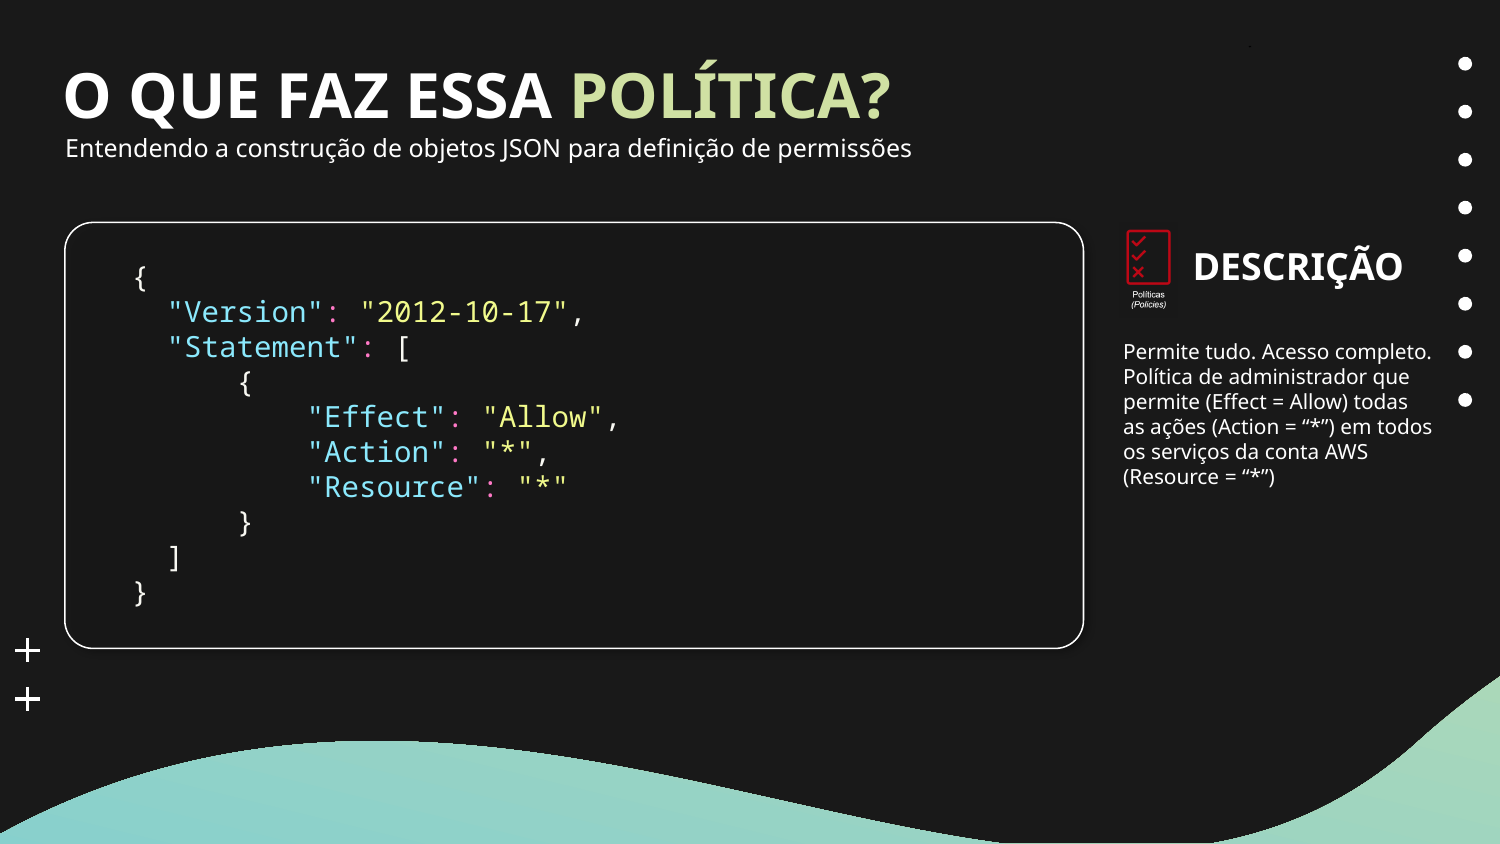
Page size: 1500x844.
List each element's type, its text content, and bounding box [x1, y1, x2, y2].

title O QUE FAZ ESSA POLÍTICA? [47, 41, 1246, 136]
text_box { "Version": "2012-10-17", "Statement": [ { "Effect": "Allow", "Action": "*", "Resource": "*" } ] } [116, 251, 823, 616]
picture [1118, 222, 1178, 318]
text_box [64, 222, 1084, 649]
subtitle Entendendo a construção de objetos JSON para definição de permissões [50, 117, 1348, 180]
text_box DESCRIÇÃO [1183, 228, 1500, 290]
text_box Permite tudo. Acesso completo. Política de administrador que permite (Effect = Allow) todas as ações (Action = “*”) em todos os serviços da conta AWS (Resource = “*”) [1108, 323, 1451, 581]
